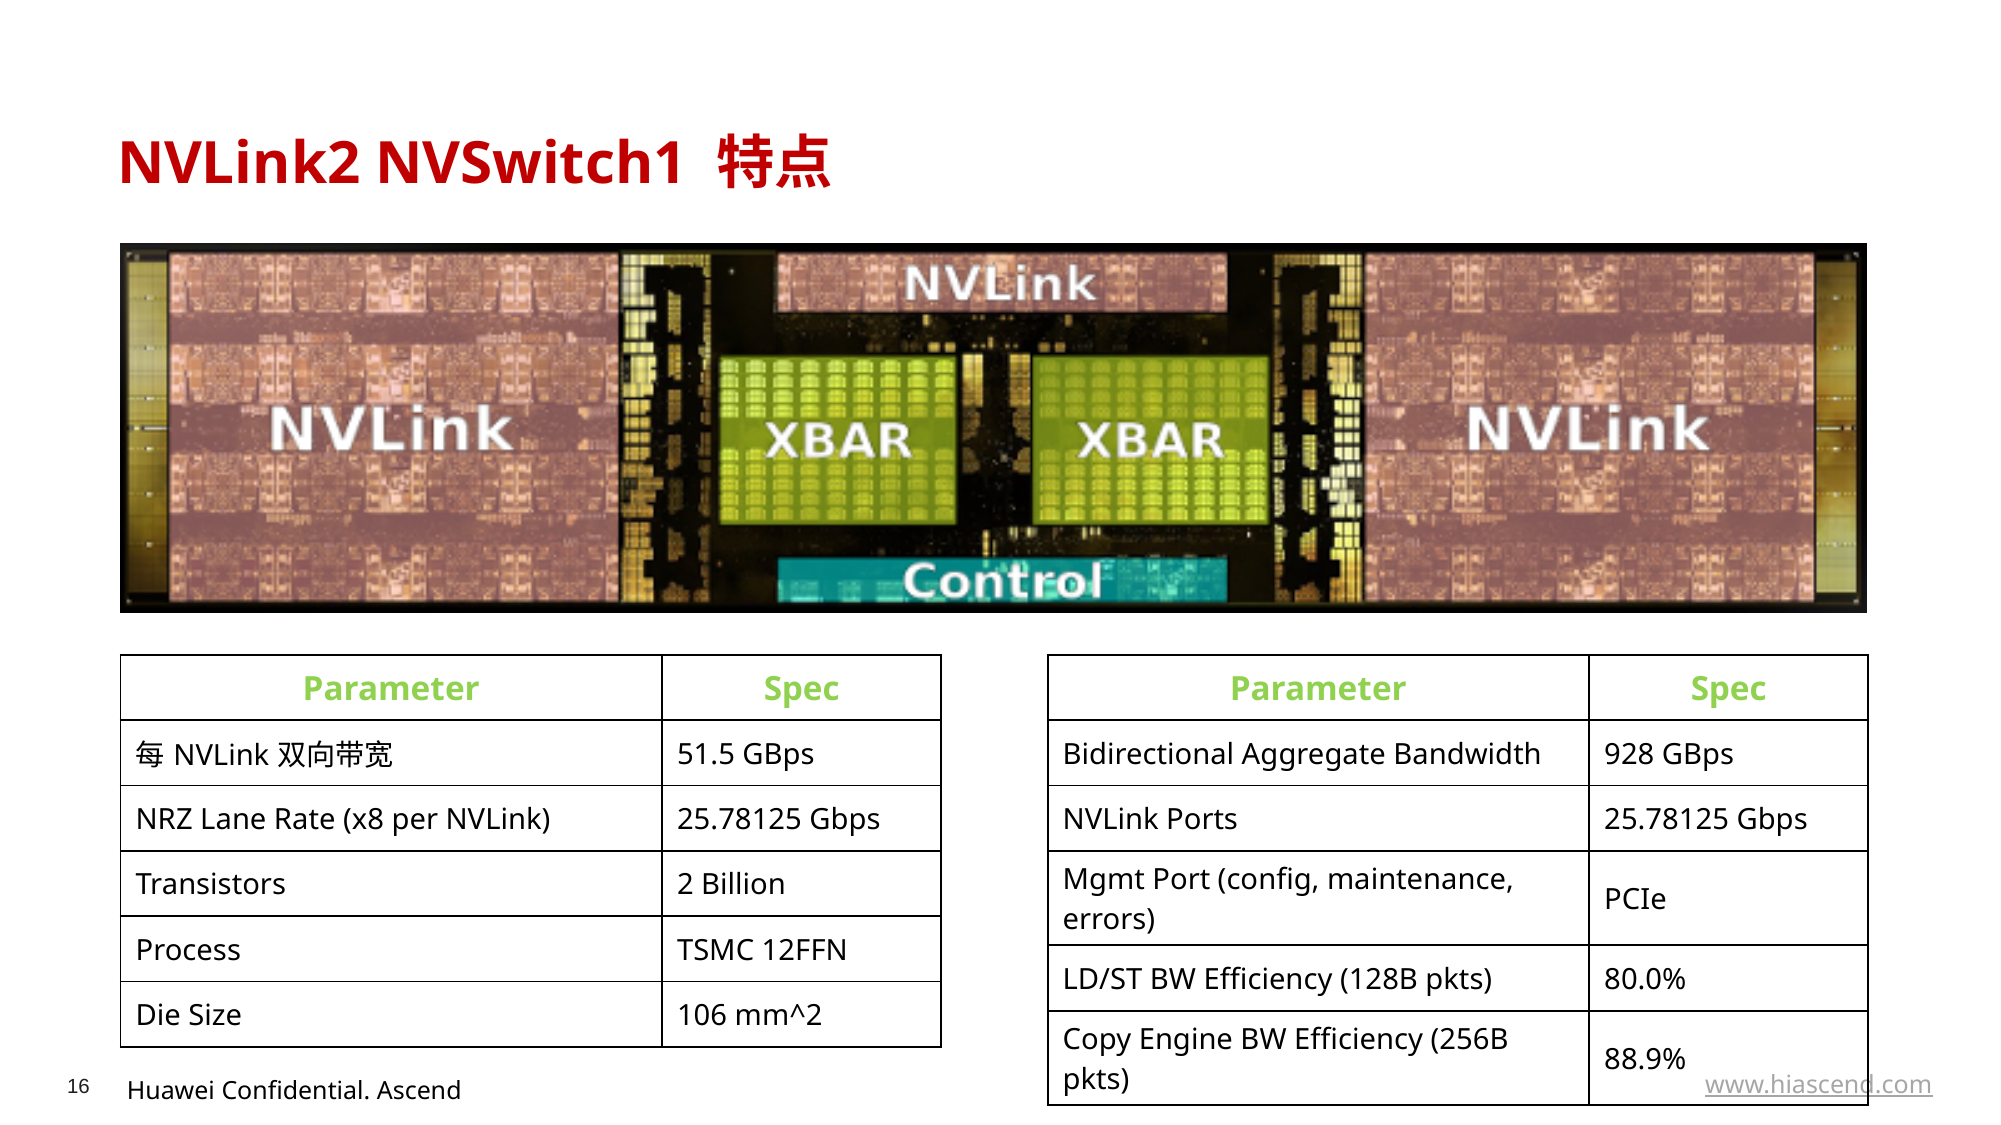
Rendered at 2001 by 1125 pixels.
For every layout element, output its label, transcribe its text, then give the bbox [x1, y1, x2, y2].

table_cell 25.78125 Gbps [663, 786, 940, 850]
table_cell Process [121, 917, 661, 981]
table_header Parameter [121, 656, 661, 719]
table_cell NRZ Lane Rate (x8 per NVLink) [121, 786, 661, 850]
table_cell 80.0% [1590, 946, 1867, 1010]
table_cell 2 Billion [663, 852, 940, 915]
table_cell 51.5 GBps [663, 721, 940, 785]
table_cell Die Size [121, 982, 661, 1046]
title NVLink2 NVSwitch1 特点 [102, 111, 1901, 209]
table_header Spec [663, 656, 940, 719]
table_header Parameter [1049, 656, 1588, 719]
table_cell Mgmt Port (config, maintenance, errors) [1049, 852, 1588, 944]
picture [120, 243, 1867, 613]
table_cell TSMC 12FFN [663, 917, 940, 981]
table_cell PCIe [1590, 852, 1867, 944]
table_cell Bidirectional Aggregate Bandwidth [1049, 721, 1588, 785]
table_cell 928 GBps [1590, 721, 1867, 785]
table_cell 25.78125 Gbps [1590, 786, 1867, 850]
table_cell Transistors [121, 852, 661, 915]
table_cell NVLink Ports [1049, 786, 1588, 850]
table_cell Copy Engine BW Efficiency (256B pkts) [1049, 1012, 1588, 1104]
table_cell 88.9% [1590, 1012, 1867, 1104]
table_cell LD/ST BW Efficiency (128B pkts) [1049, 946, 1588, 1010]
table_cell 106 mm^2 [663, 982, 940, 1046]
table_header Spec [1590, 656, 1867, 719]
table_cell 每NVLink双向带宽 [121, 721, 661, 785]
